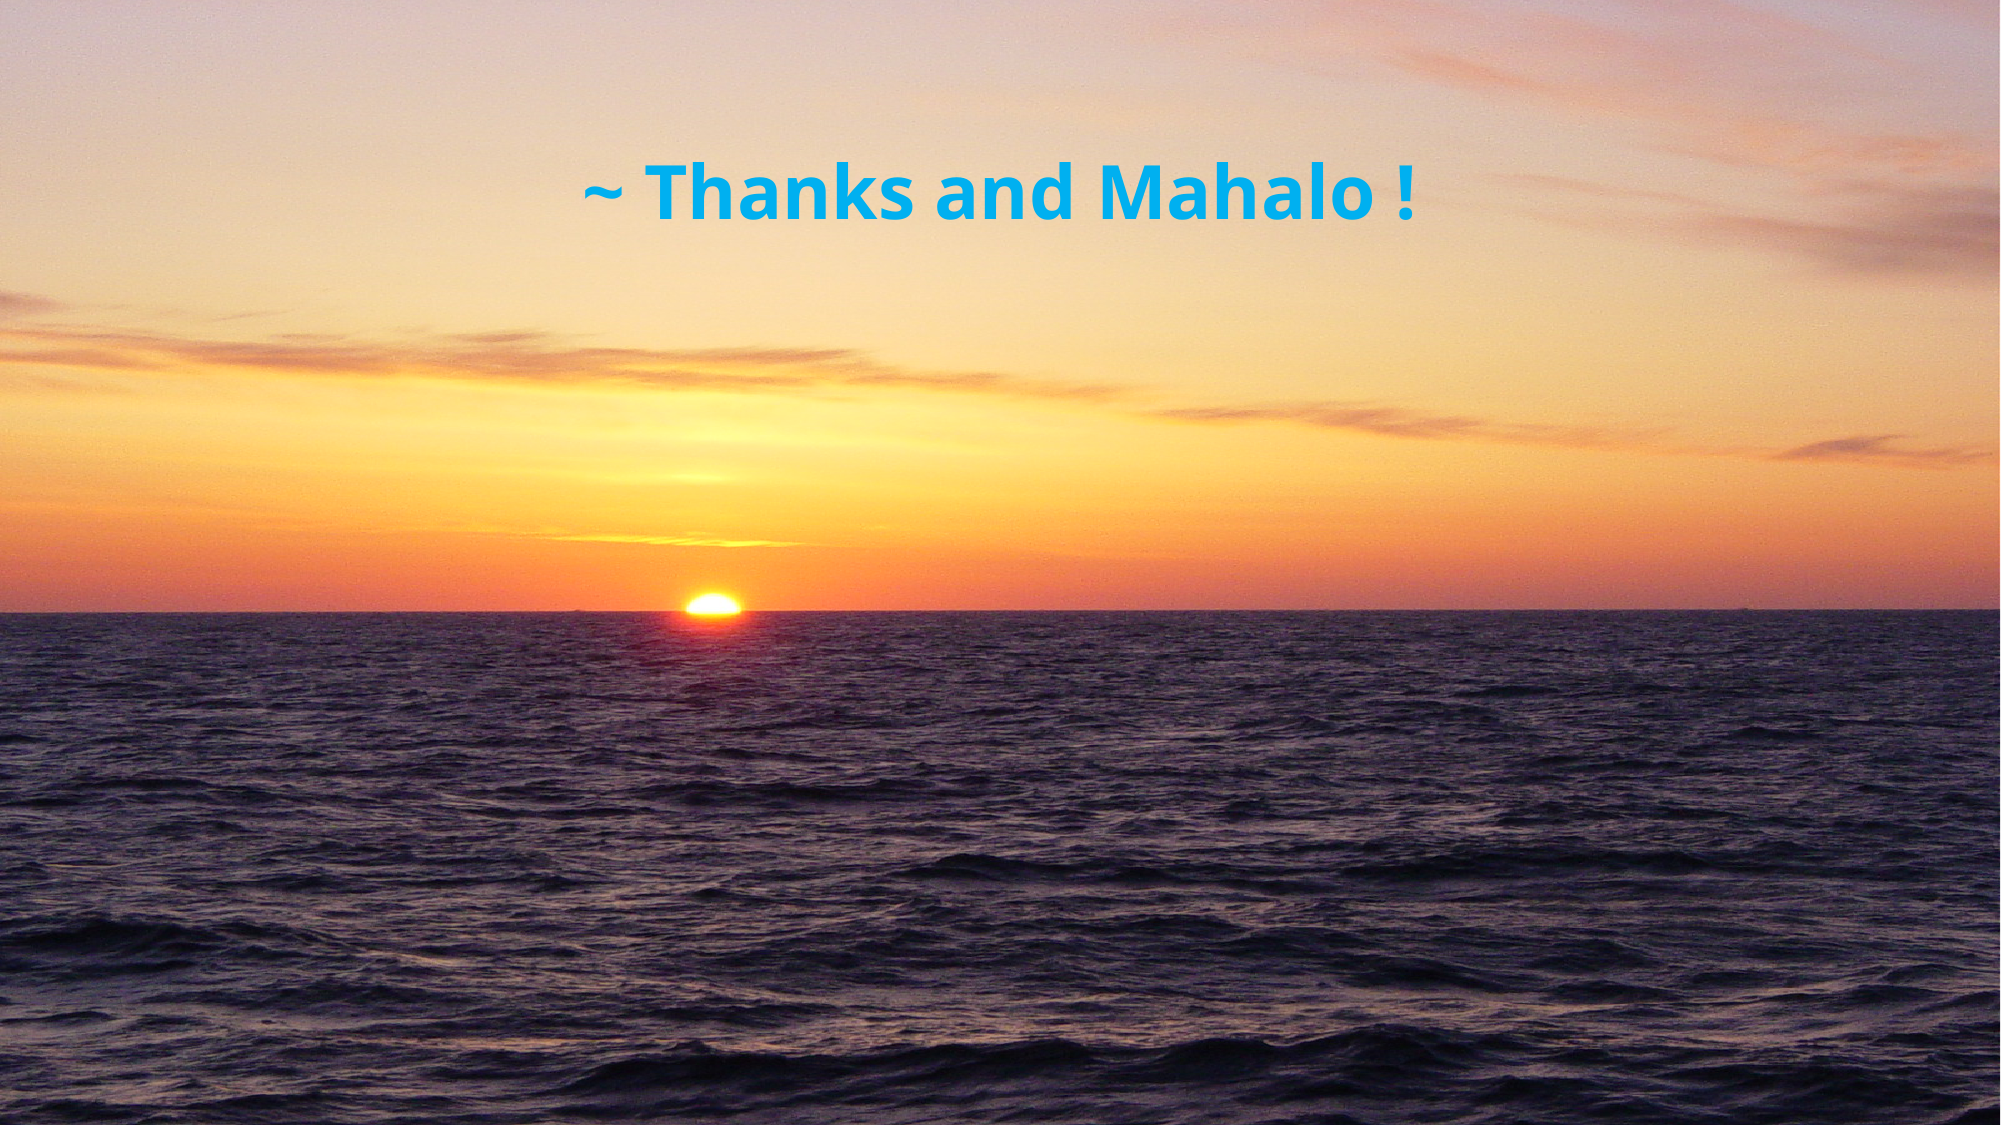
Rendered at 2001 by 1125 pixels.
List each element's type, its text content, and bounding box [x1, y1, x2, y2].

text_box ~ Thanks and Mahalo ! [249, 137, 1750, 243]
picture [0, 0, 2001, 1125]
